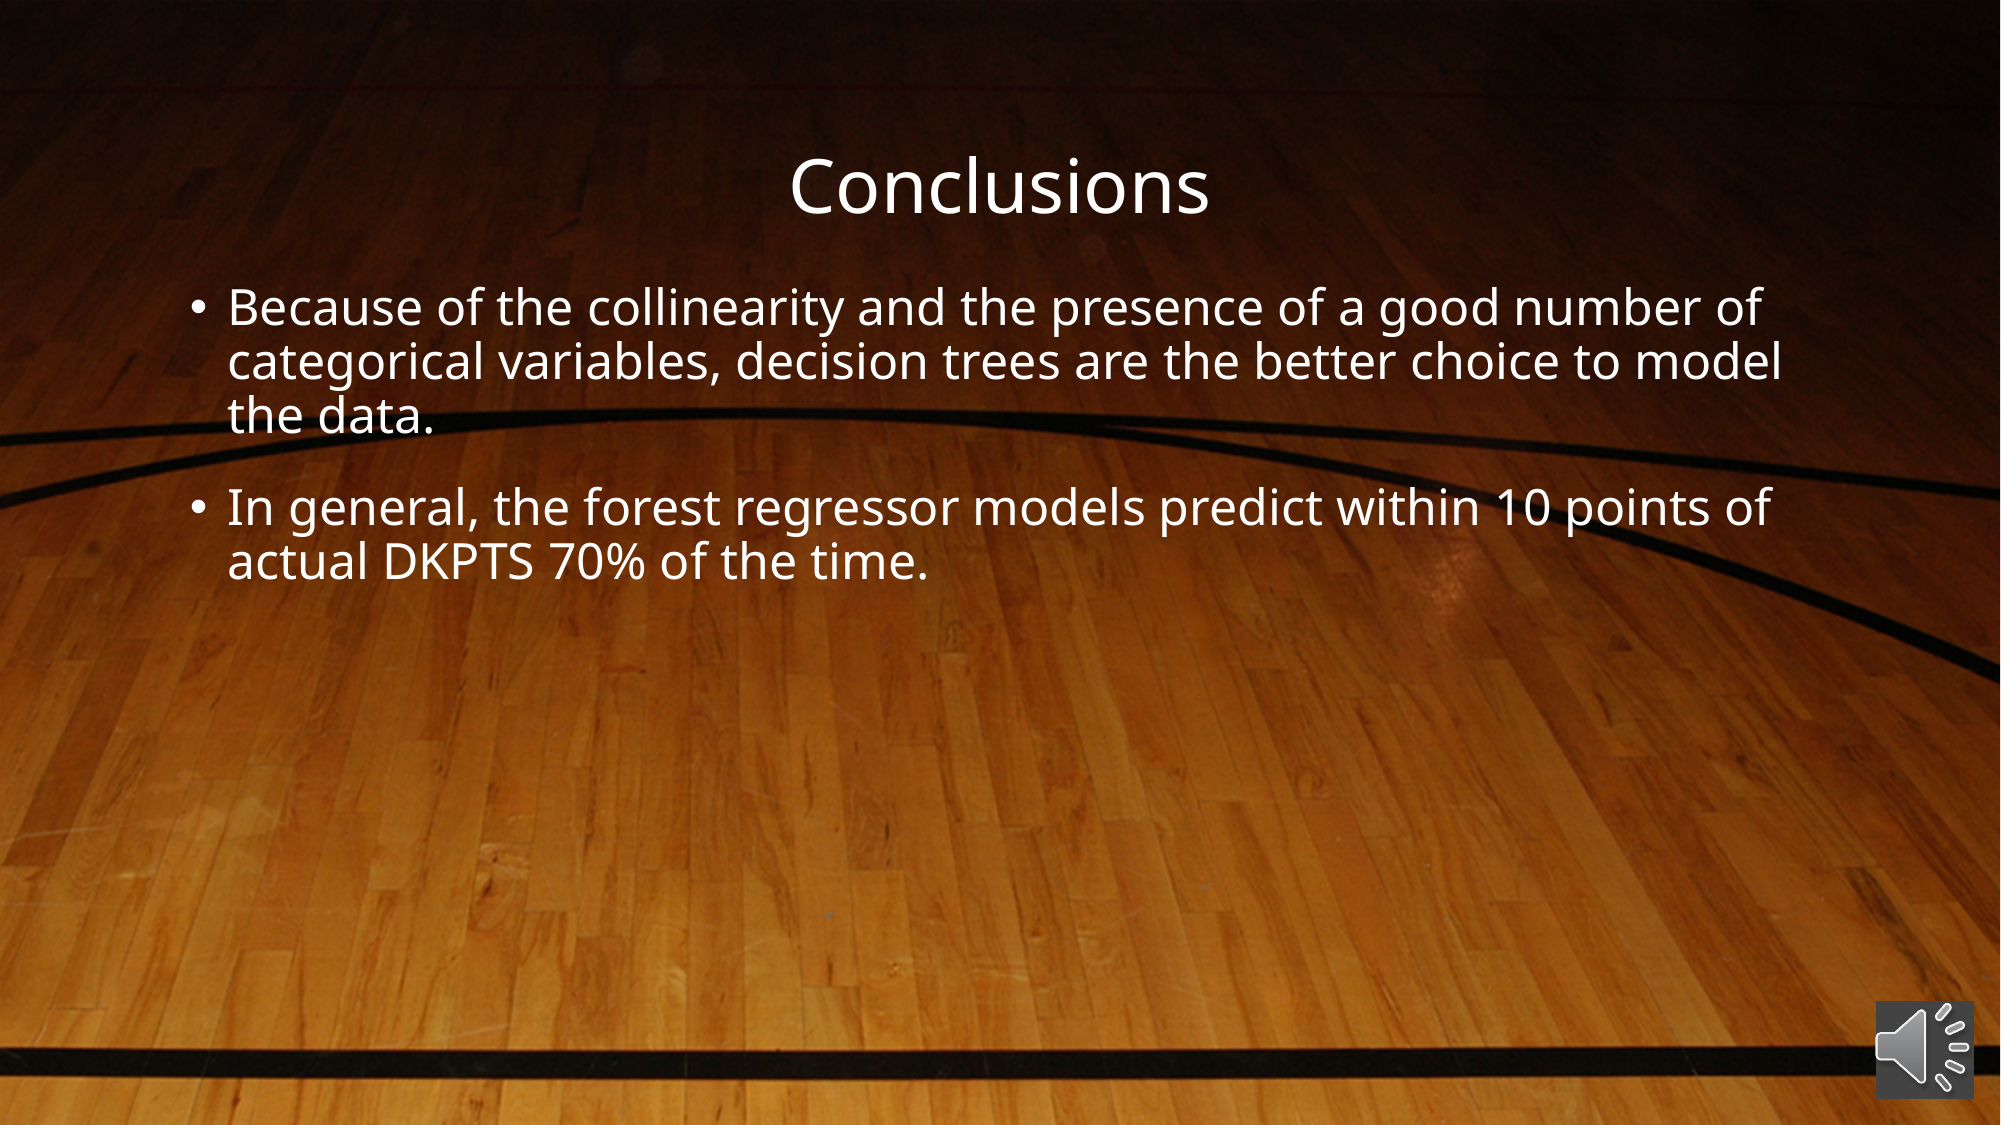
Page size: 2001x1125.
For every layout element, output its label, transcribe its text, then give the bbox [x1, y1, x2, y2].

title Conclusions [174, 50, 1825, 238]
list Because of the collinearity and the presence of a good number of categorical variables, decision trees are the better choice to model the data. In general, the forest regressor models predict within 10 points of actual DKPTS 70% of the time. [174, 275, 1825, 988]
picture [0, 0, 2001, 1125]
